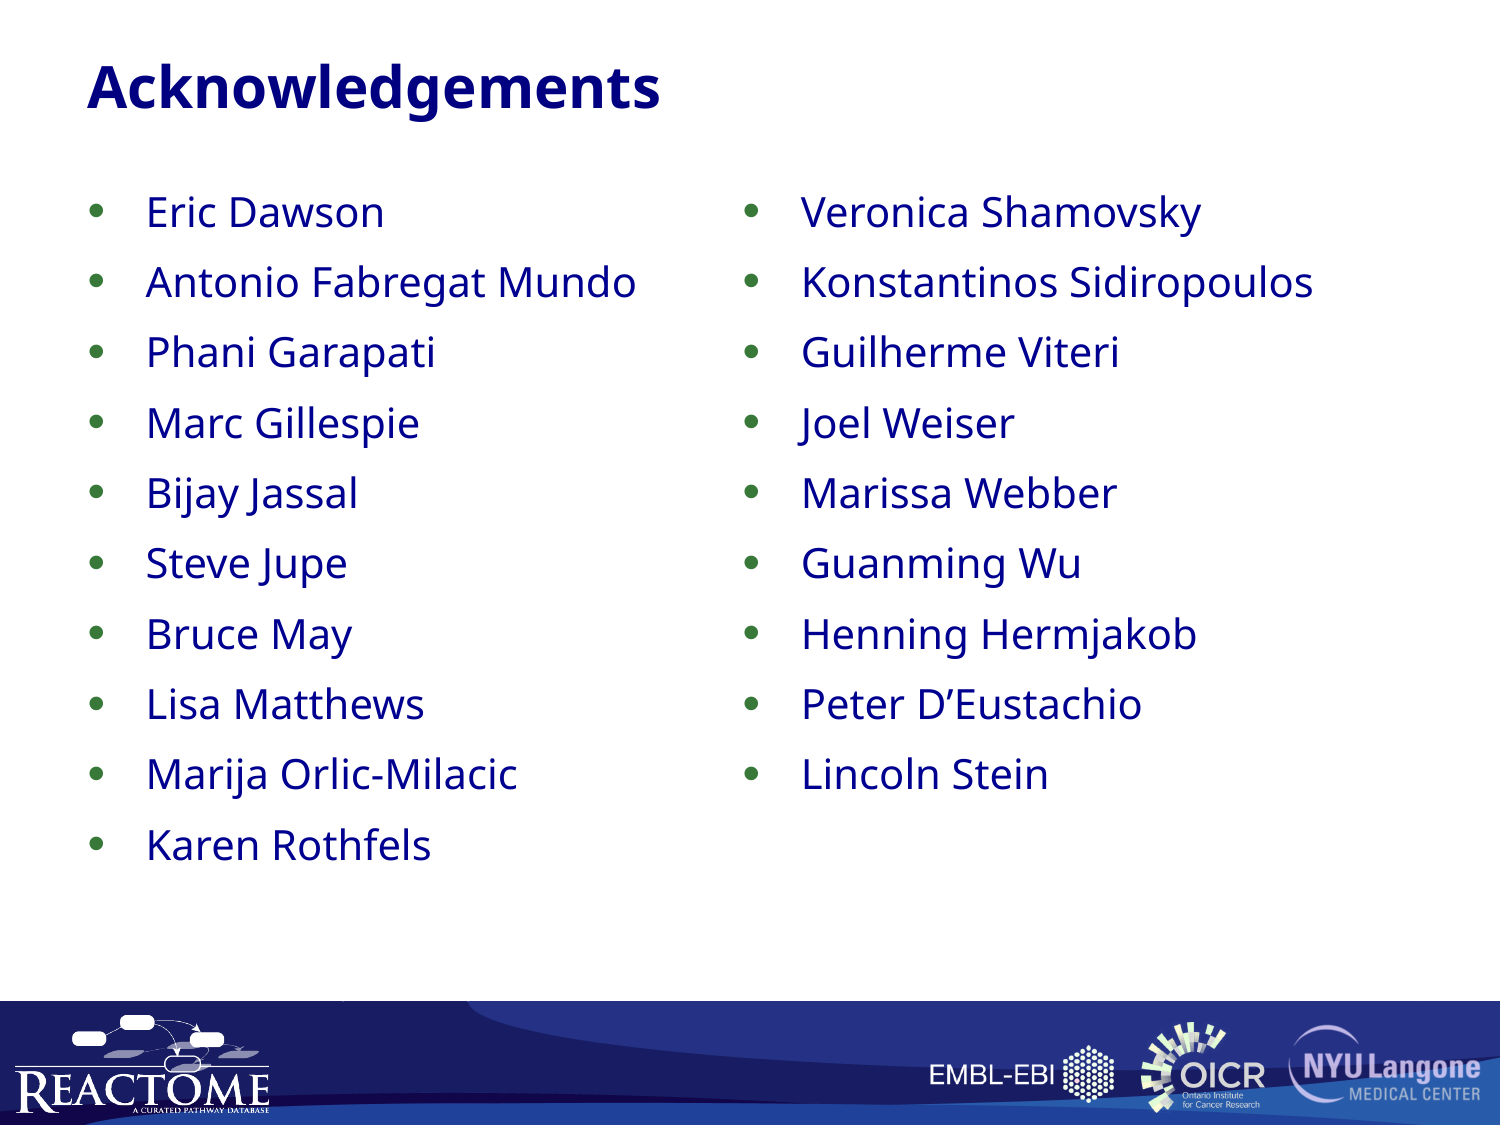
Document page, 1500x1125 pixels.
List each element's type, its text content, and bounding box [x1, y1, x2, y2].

picture [0, 1001, 1500, 1125]
title Acknowledgements [87, 50, 1425, 175]
list Eric Dawson Antonio Fabregat Mundo Phani Garapati Marc Gillespie Bijay Jassal Steve Jupe Bruce May Lisa Matthews Marija Orlic-Milacic Karen Rothfels Veronica Shamovsky Konstantinos Sidiropoulos Guilherme Viteri Joel Weiser Marissa Webber Guanming Wu Henning Hermjakob Peter D’Eustachio Lincoln Stein [87, 185, 1398, 871]
